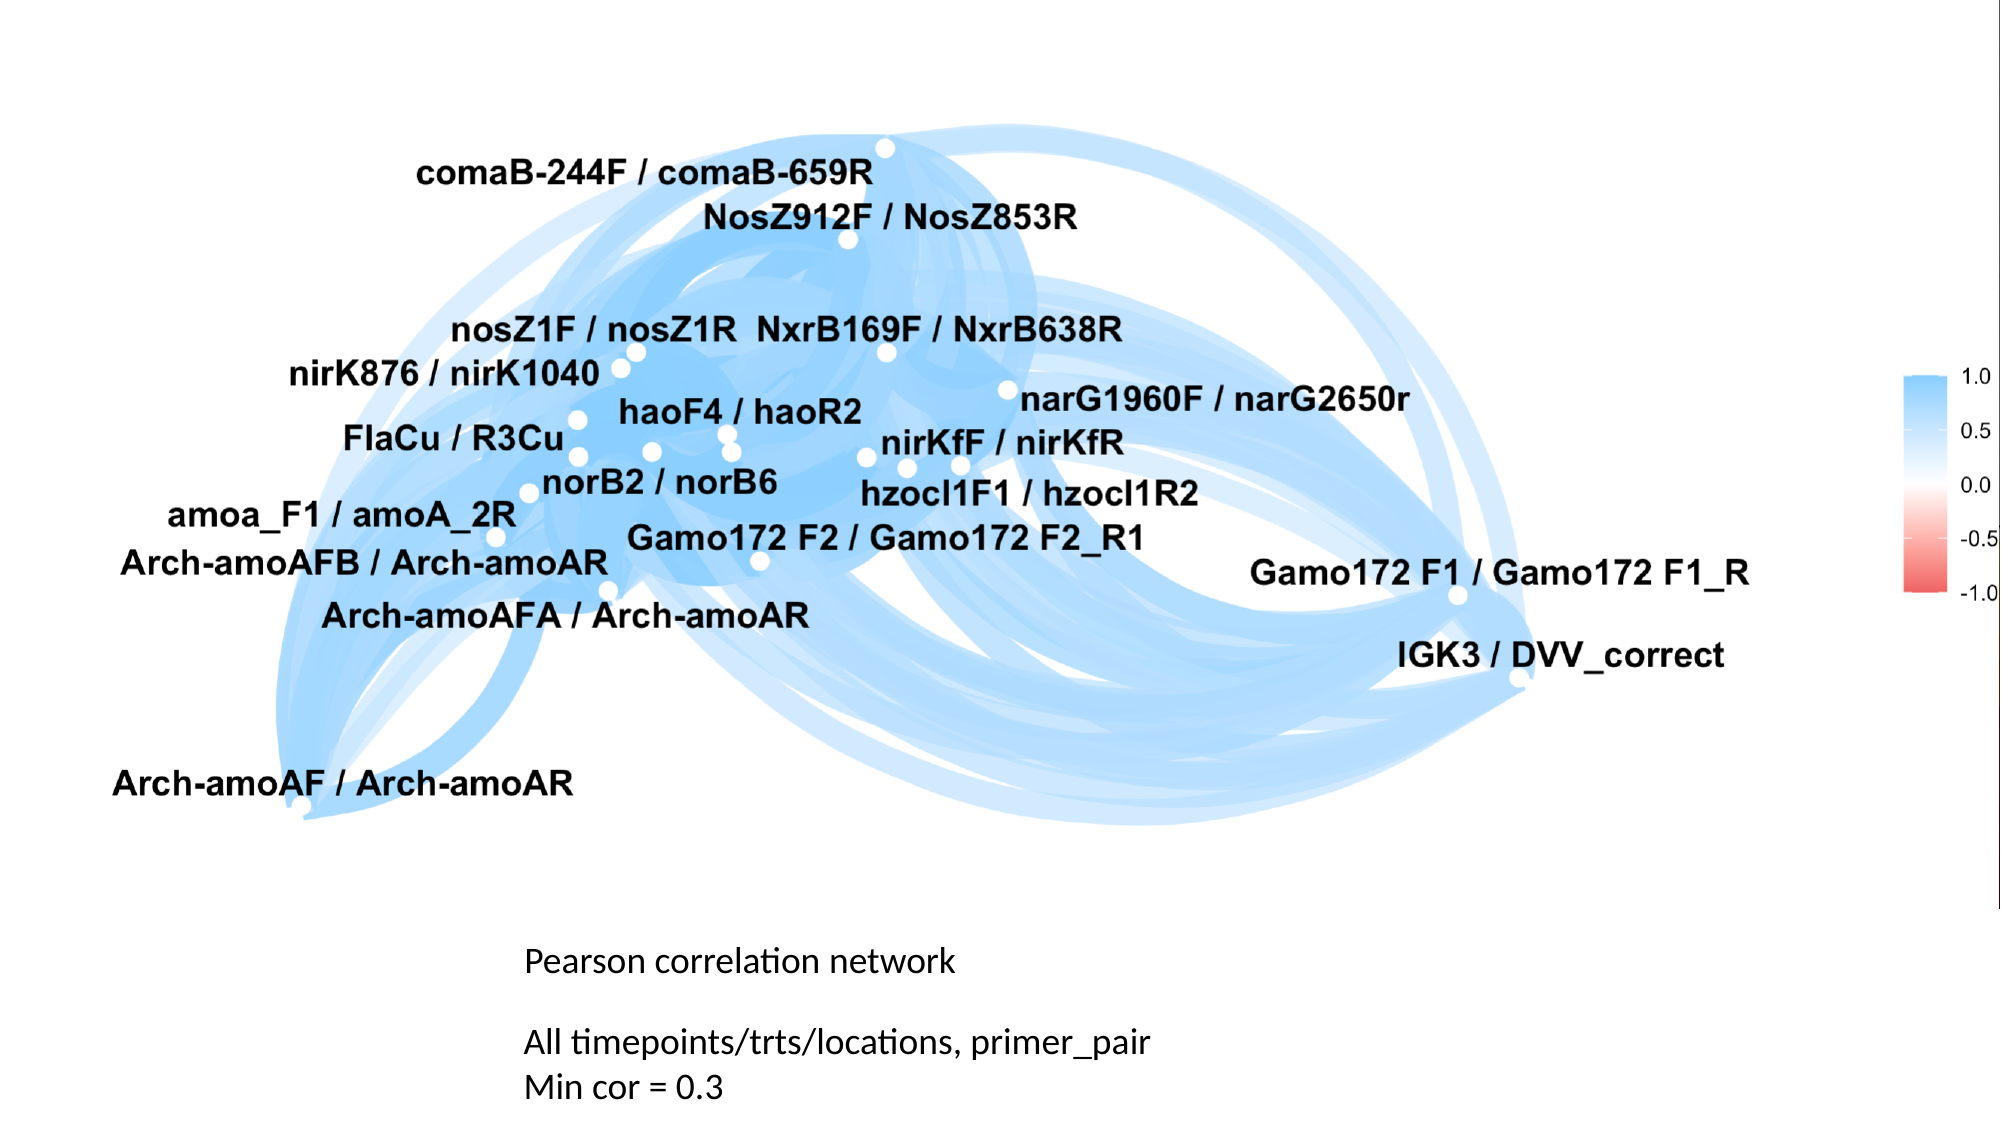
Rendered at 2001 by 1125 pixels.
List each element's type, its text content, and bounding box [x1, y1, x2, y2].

text_box All timepoints/trts/locations, primer_pair Min cor = 0.3 [508, 1009, 1167, 1115]
text_box Pearson correlation network [509, 928, 972, 989]
picture [0, 0, 2000, 909]
